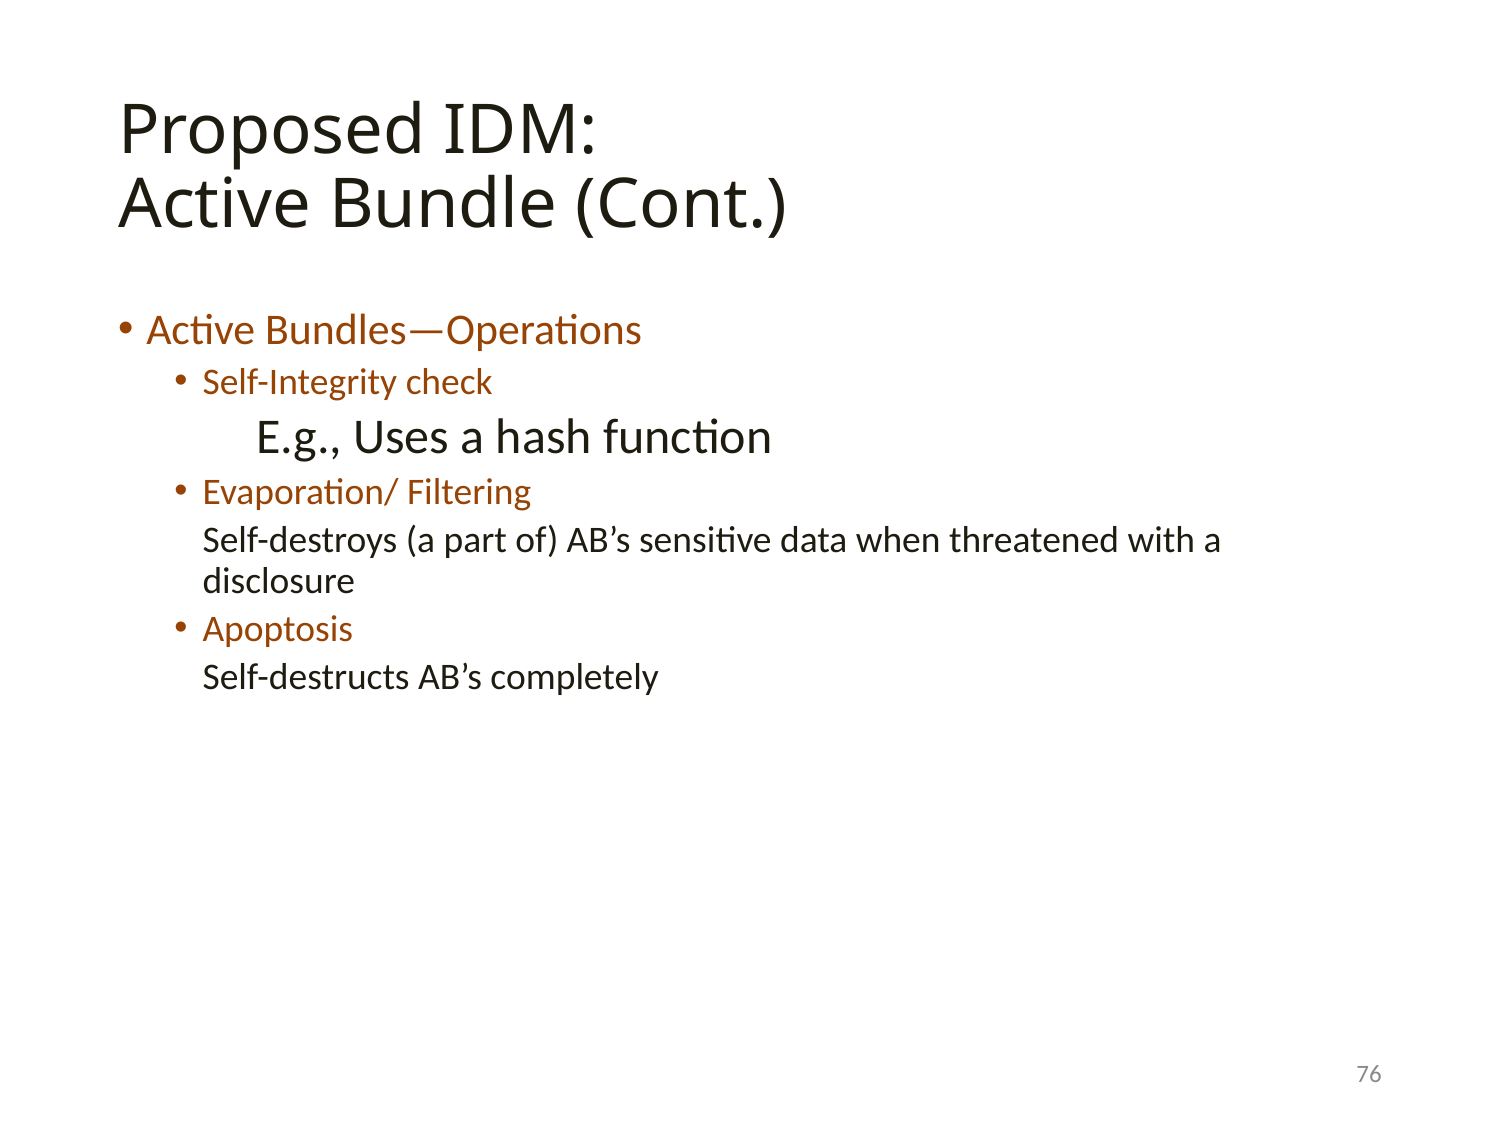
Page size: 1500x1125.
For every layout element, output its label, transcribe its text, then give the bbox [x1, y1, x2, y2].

list Active Bundles—Operations Self-Integrity check E.g., Uses a hash function Evaporation/ Filtering Self-destroys (a part of) AB’s sensitive data when threatened with a disclosure Apoptosis Self-destructs AB’s completely [103, 299, 1397, 1014]
title Proposed IDM: Active Bundle (Cont.) [103, 59, 1397, 278]
slide_number 76 [1059, 1042, 1397, 1103]
